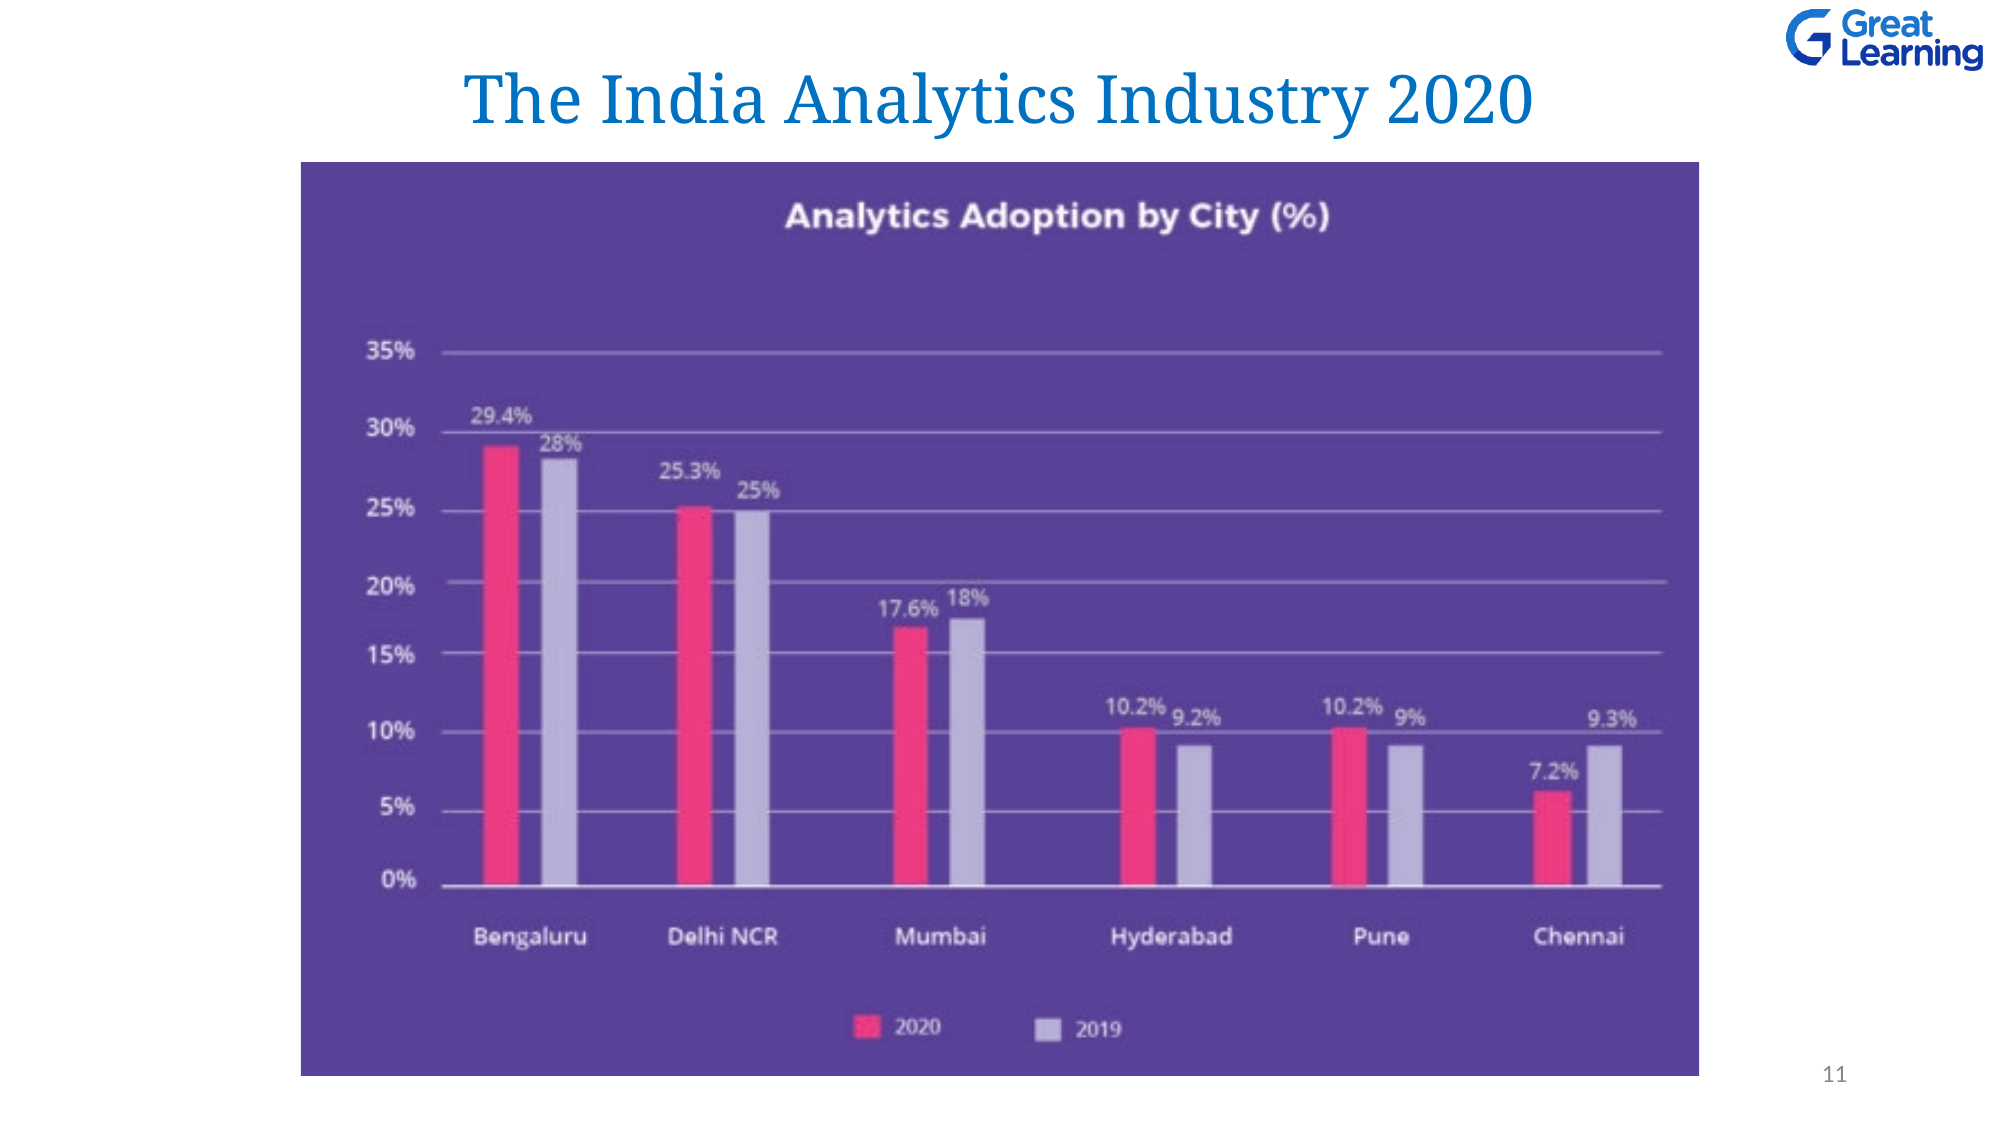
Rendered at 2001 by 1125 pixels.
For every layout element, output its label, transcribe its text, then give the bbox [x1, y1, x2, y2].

picture [300, 162, 1700, 1076]
picture [1786, 9, 1983, 71]
text_box The India Analytics Industry 2020 [99, 49, 1900, 145]
slide_number 11 [1412, 1042, 1863, 1103]
